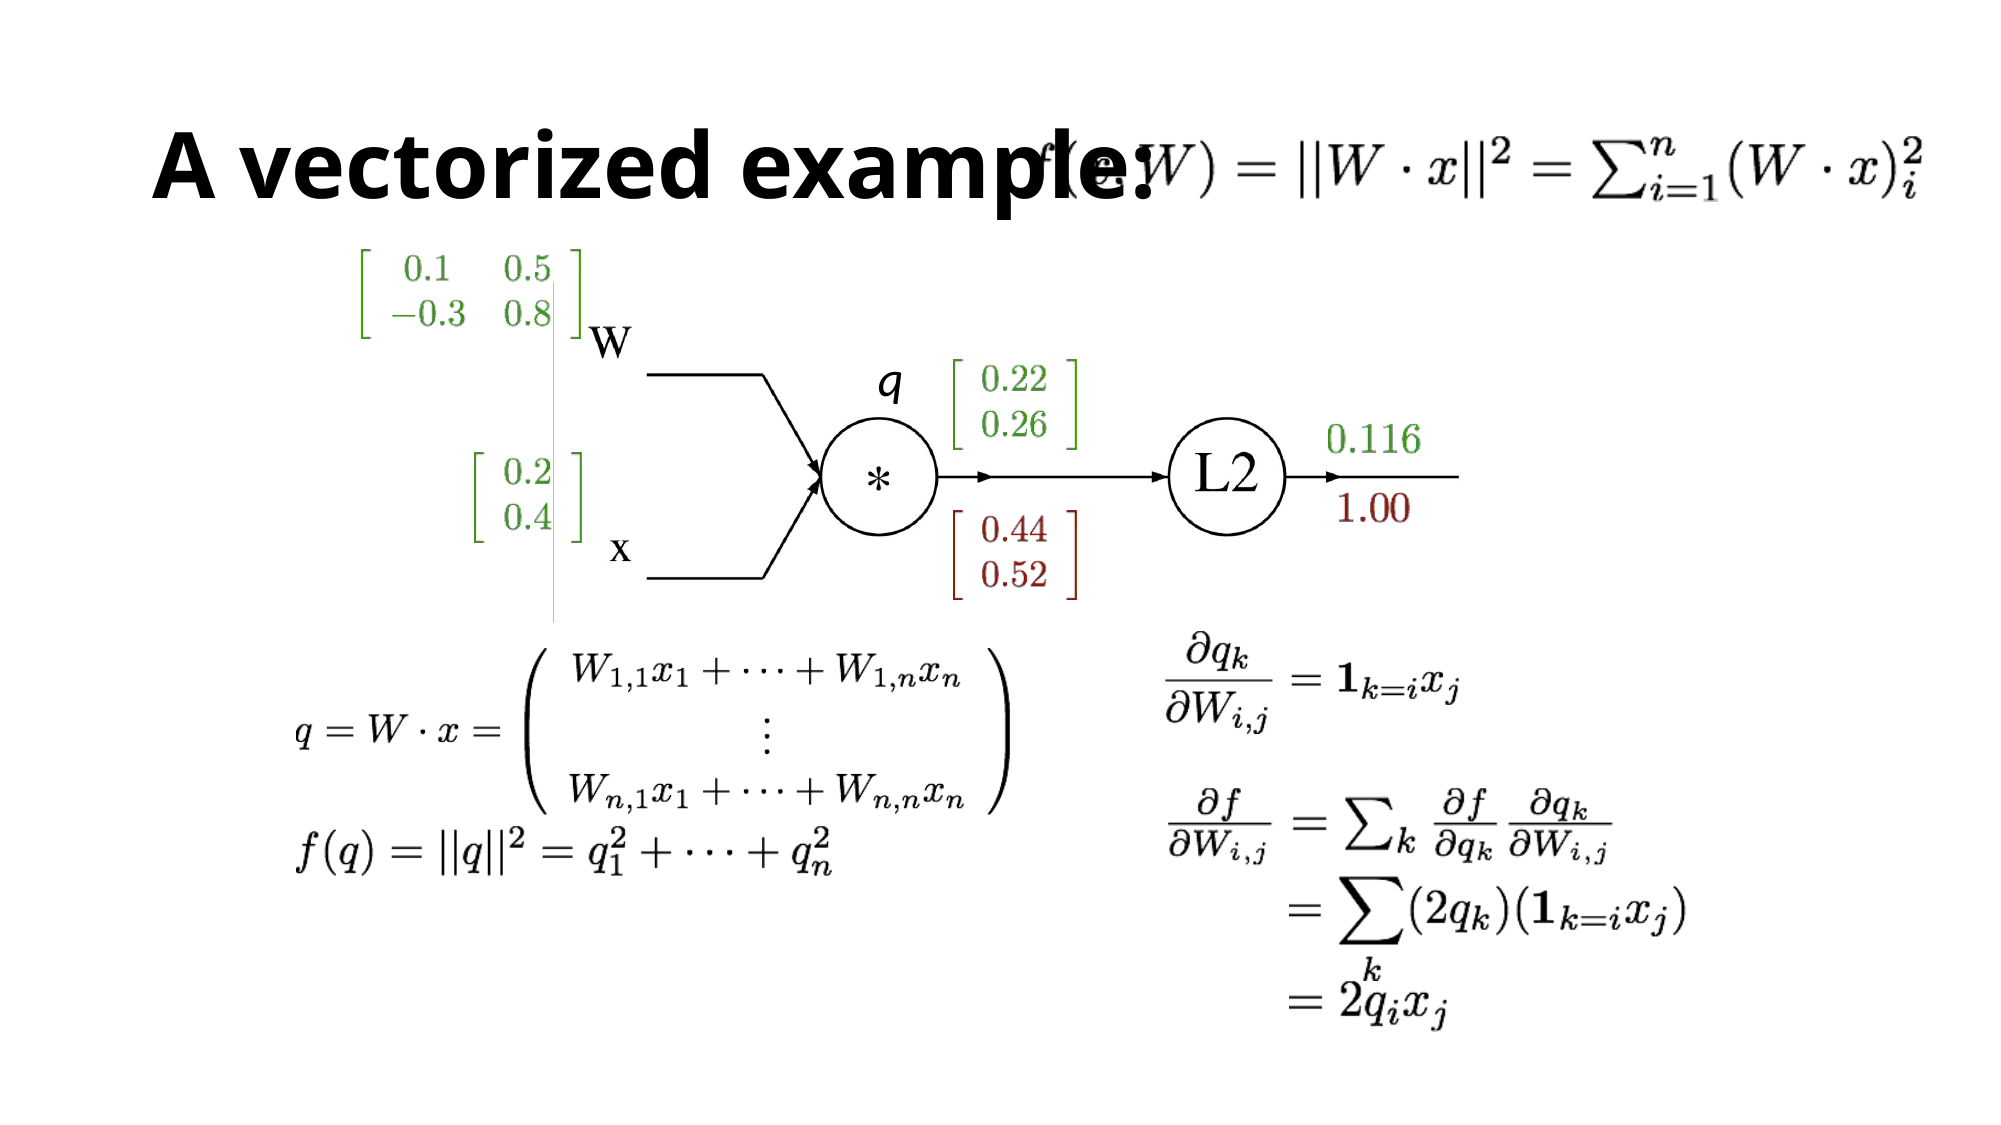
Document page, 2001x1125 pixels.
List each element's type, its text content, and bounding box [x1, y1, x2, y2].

picture [953, 358, 1079, 450]
picture [1289, 876, 1687, 1032]
picture [1168, 787, 1613, 866]
picture [1027, 135, 1923, 202]
picture [1328, 423, 1422, 454]
picture [1165, 630, 1460, 735]
picture [1339, 492, 1411, 523]
picture [953, 509, 1079, 600]
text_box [296, 248, 1488, 877]
title A vectorized example: [137, 59, 1863, 278]
